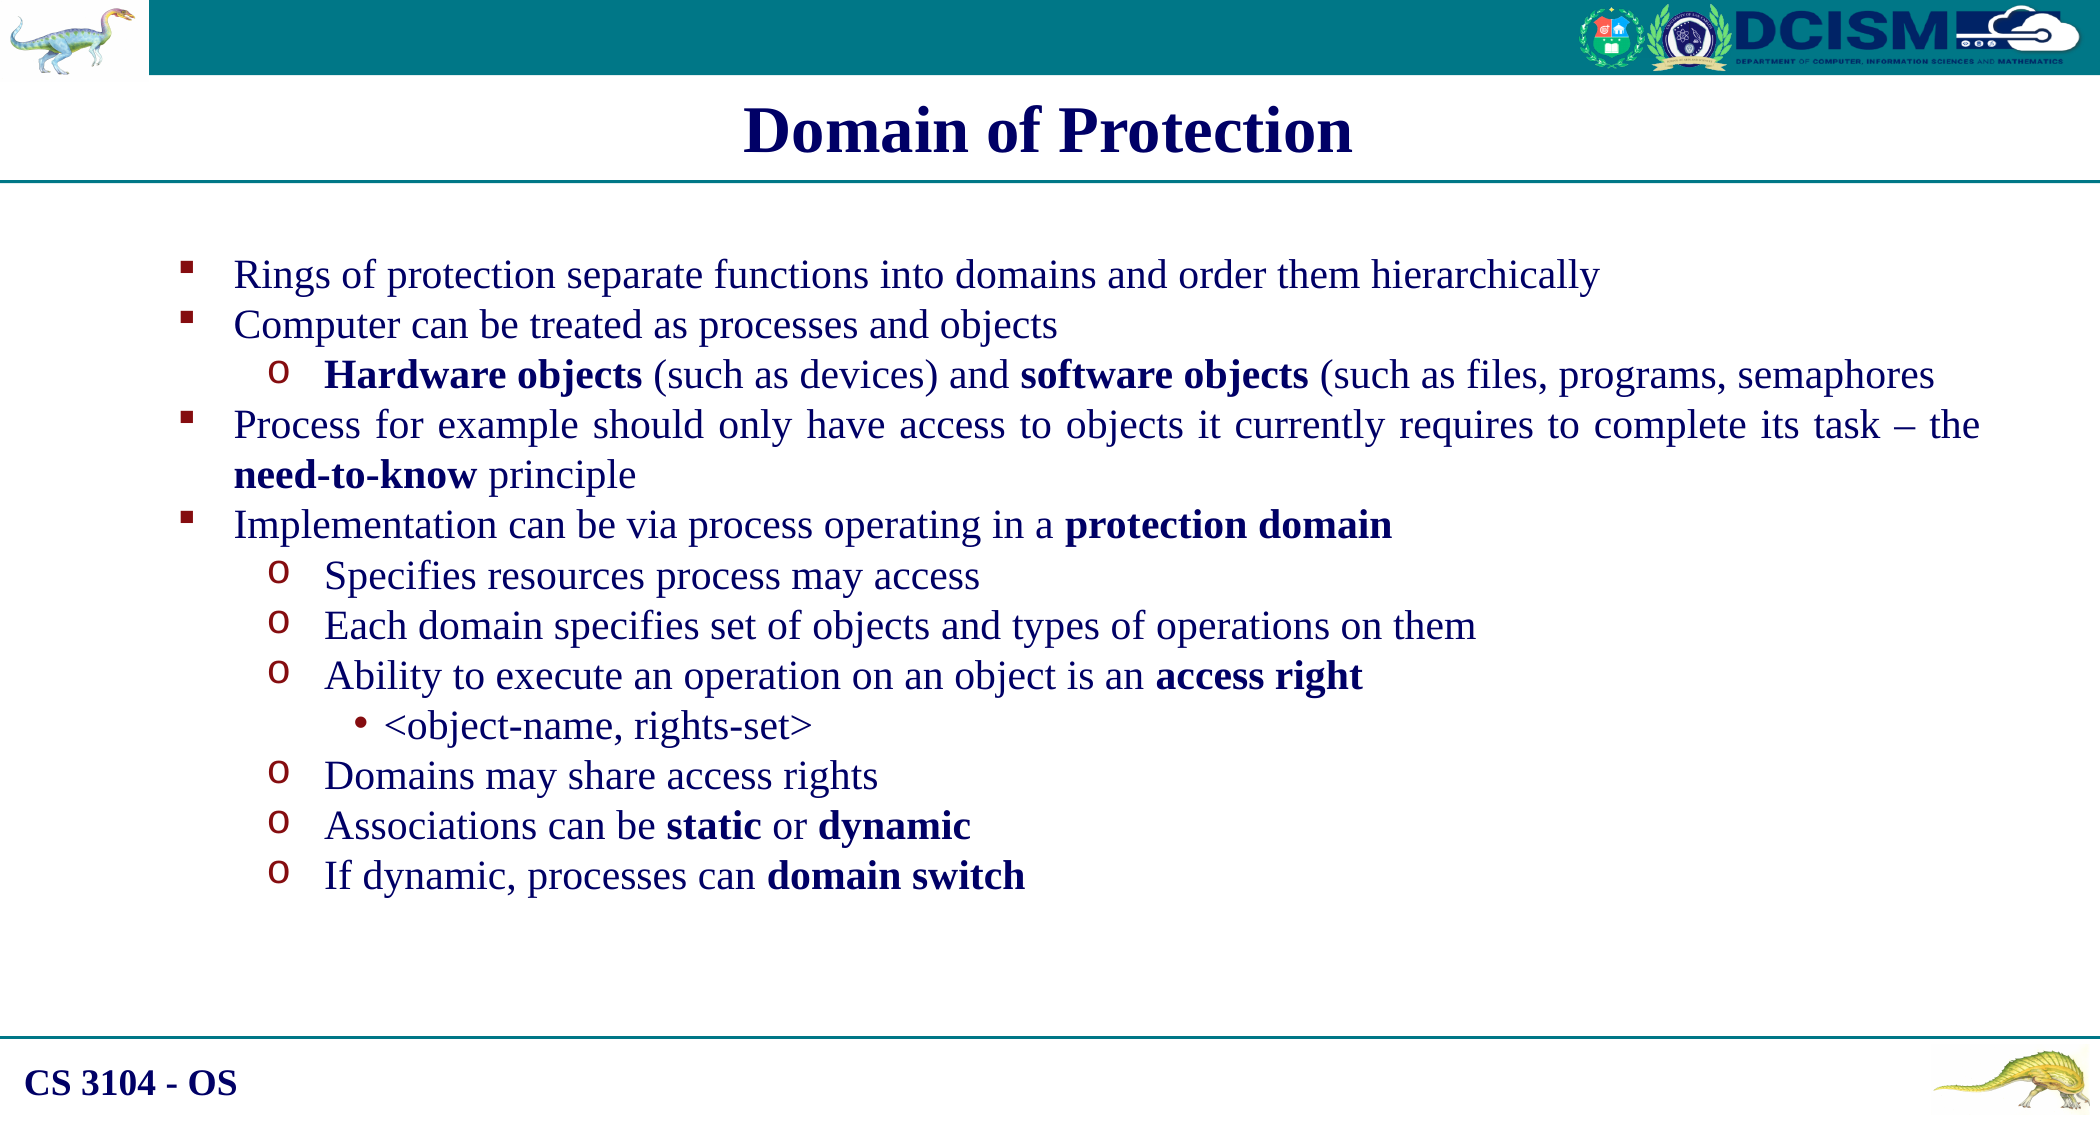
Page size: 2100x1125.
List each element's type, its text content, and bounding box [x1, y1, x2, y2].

picture [0, 0, 149, 82]
text_box Domain of Protection [15, 78, 2083, 174]
text_box Rings of protection separate functions into domains and order them hierarchically Computer can be treated as processes and objects Hardware objects (such as devices) and software objects (such as files, programs, semaphores Process for example should only have access to objects it currently requires to complete its task – the need-to-know principle Implementation can be via process operating in a protection domain Specifies resources process may access Each domain specifies set of objects and types of operations on them Ability to execute an operation on an object is an access right <object-name, rights-set> Domains may share access rights Associations can be static or dynamic If dynamic, processes can domain switch [162, 239, 1997, 905]
picture [1931, 1044, 2090, 1115]
picture [1572, 0, 2094, 76]
